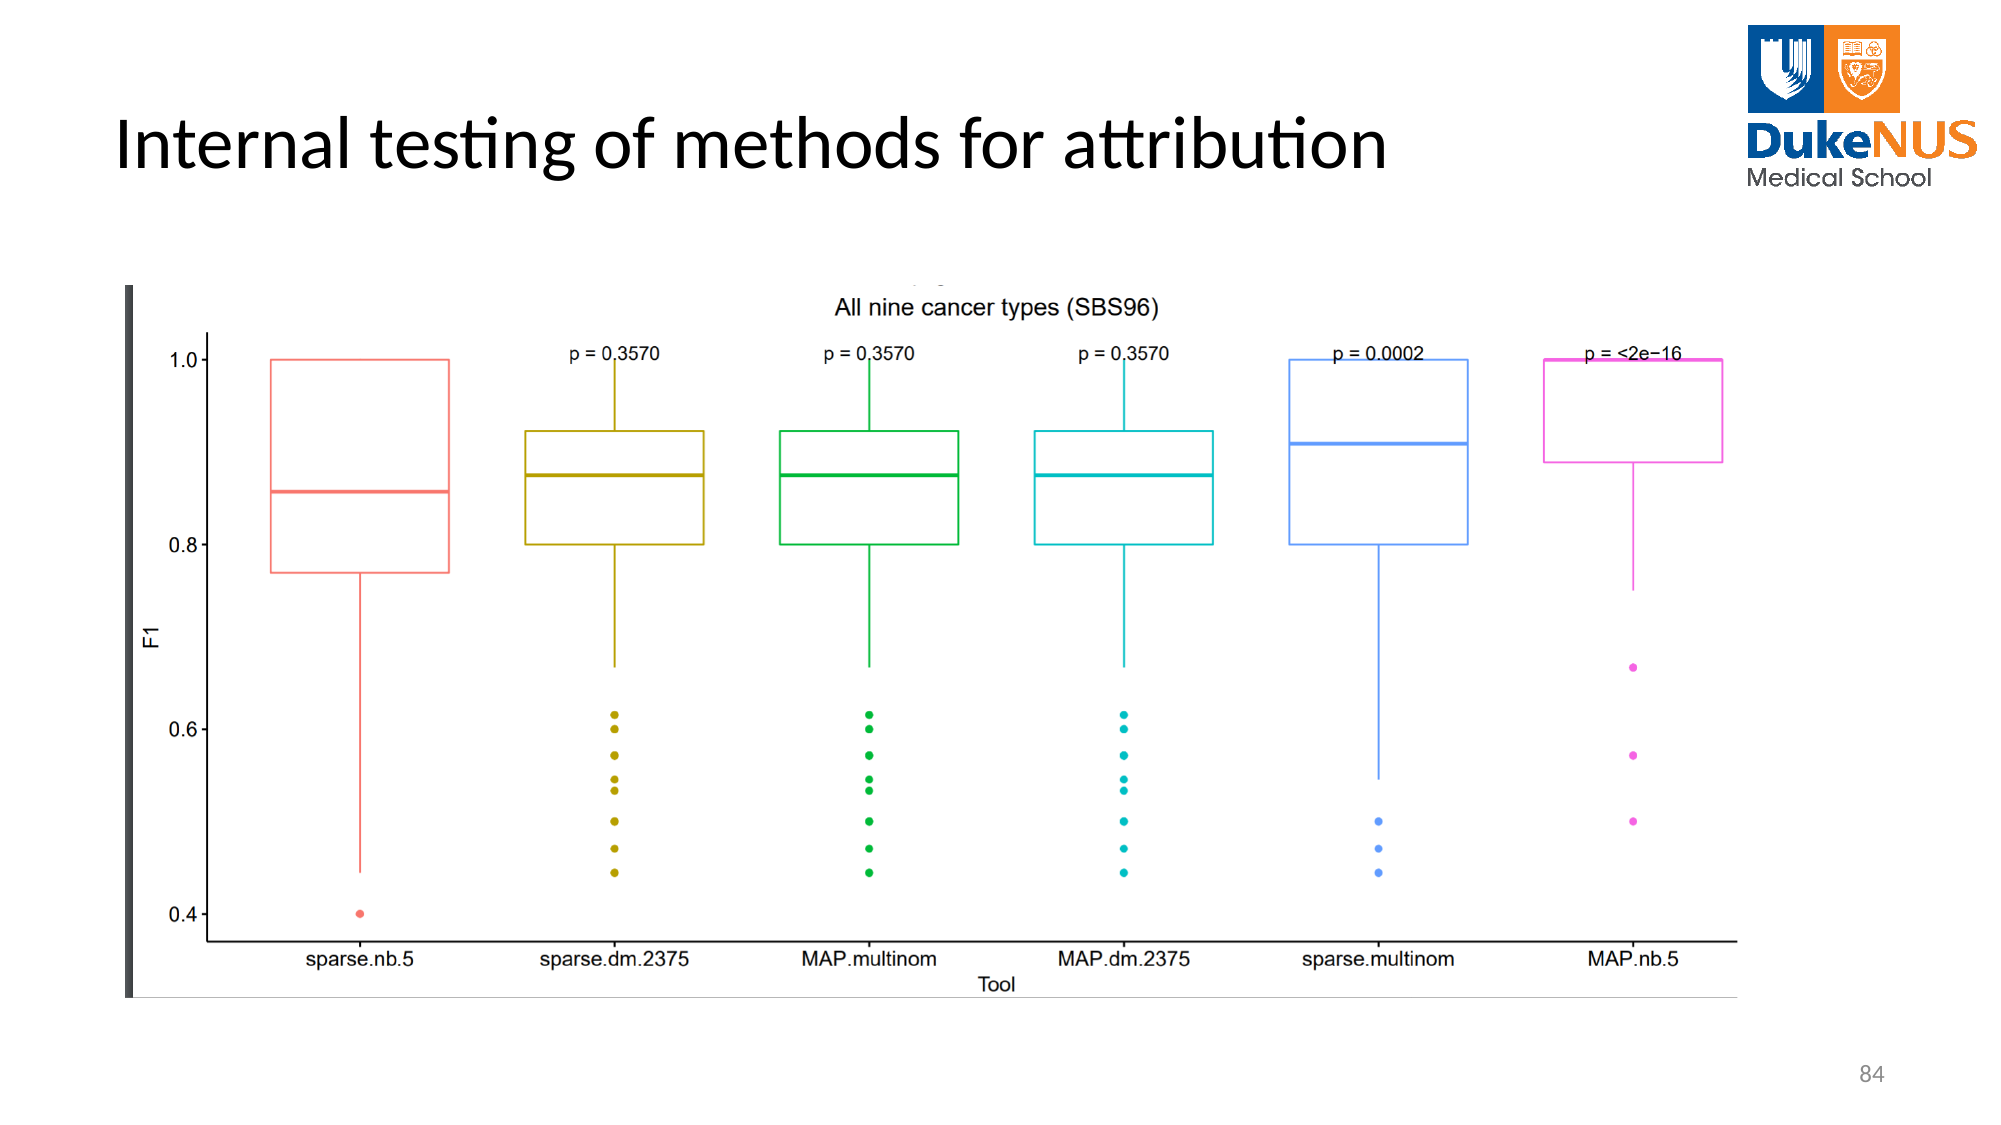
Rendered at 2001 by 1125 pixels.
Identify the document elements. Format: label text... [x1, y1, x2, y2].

picture [1737, 12, 1978, 189]
title Internal testing of methods for attribution [99, 45, 1900, 233]
slide_number 84 [1433, 1042, 1900, 1103]
picture [124, 285, 1738, 999]
